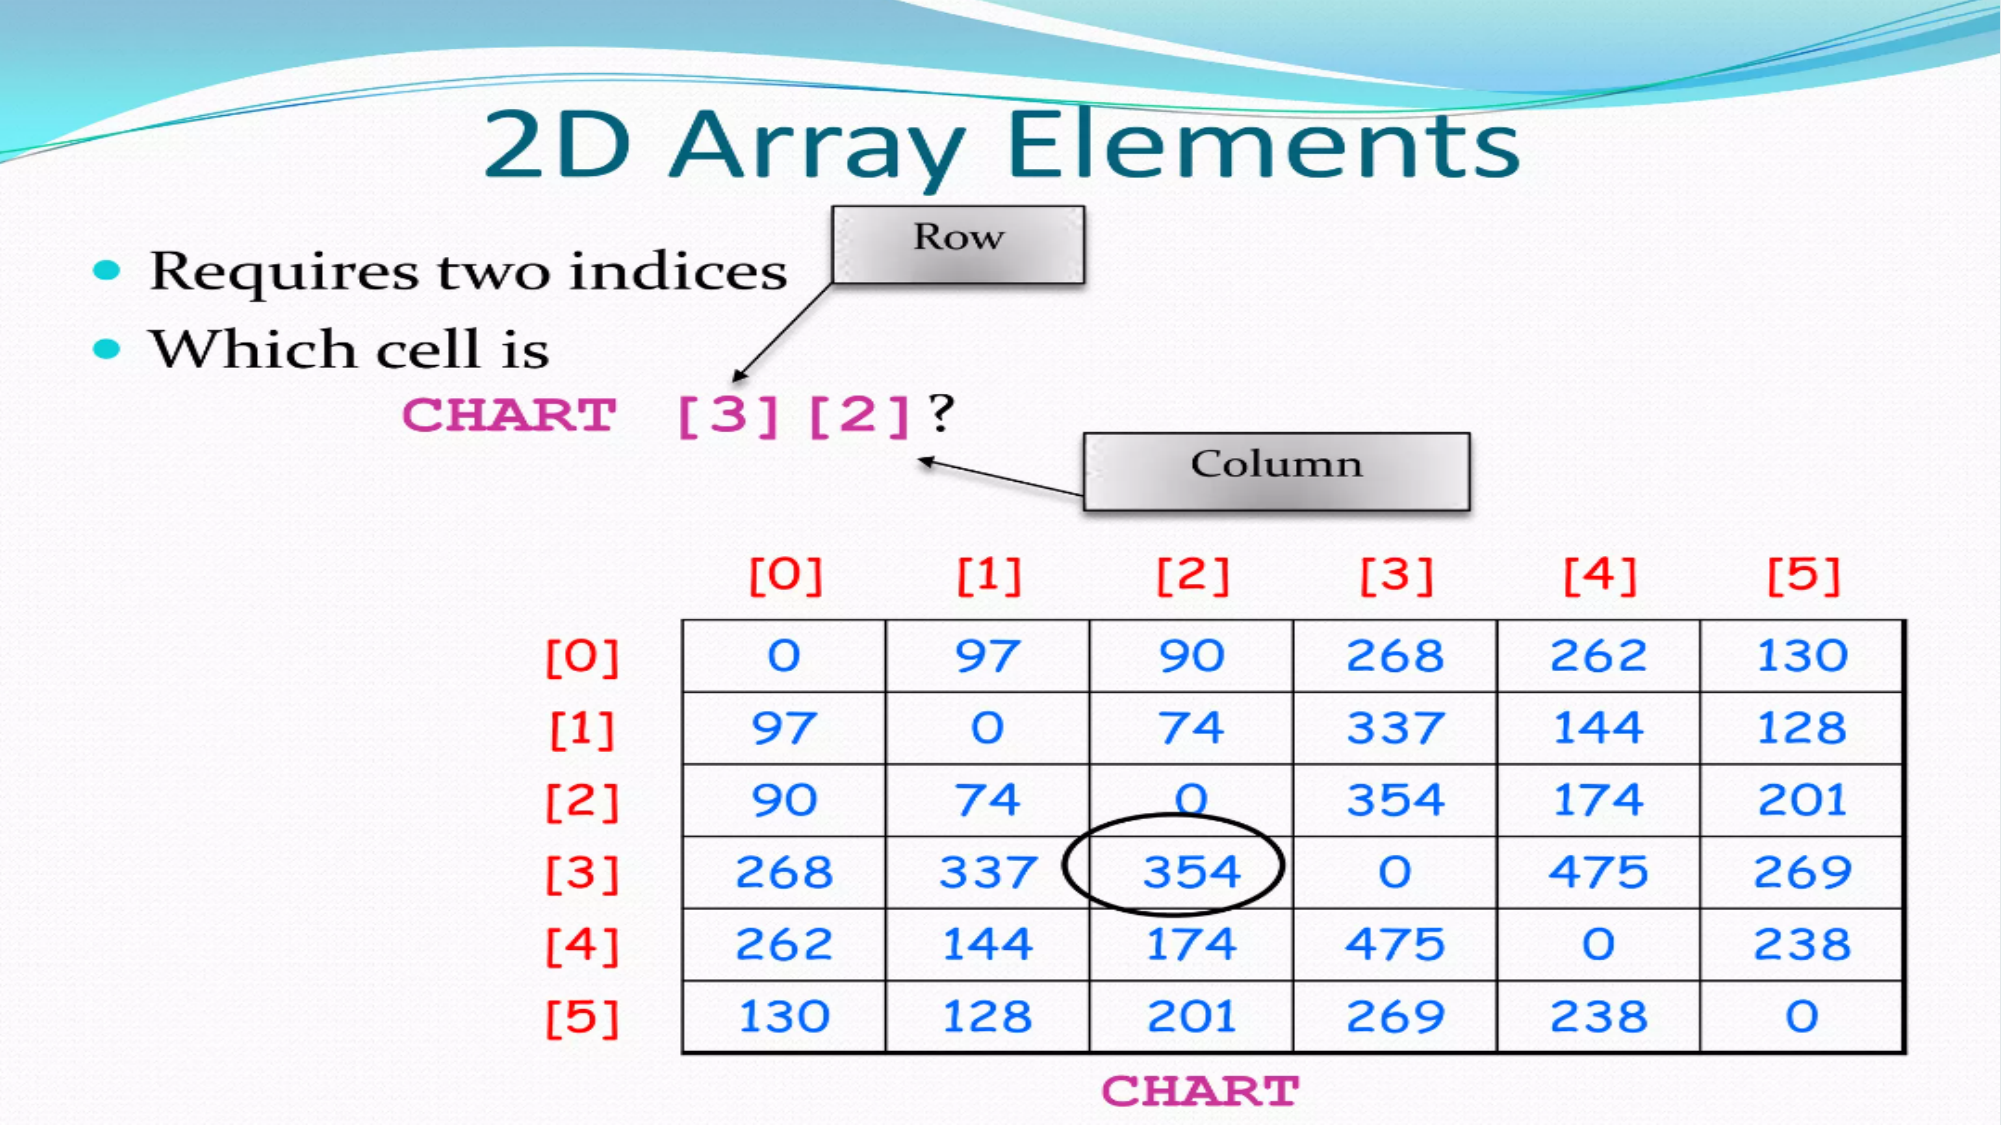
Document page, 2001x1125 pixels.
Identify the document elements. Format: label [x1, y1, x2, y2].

list [0, 0, 2000, 1125]
